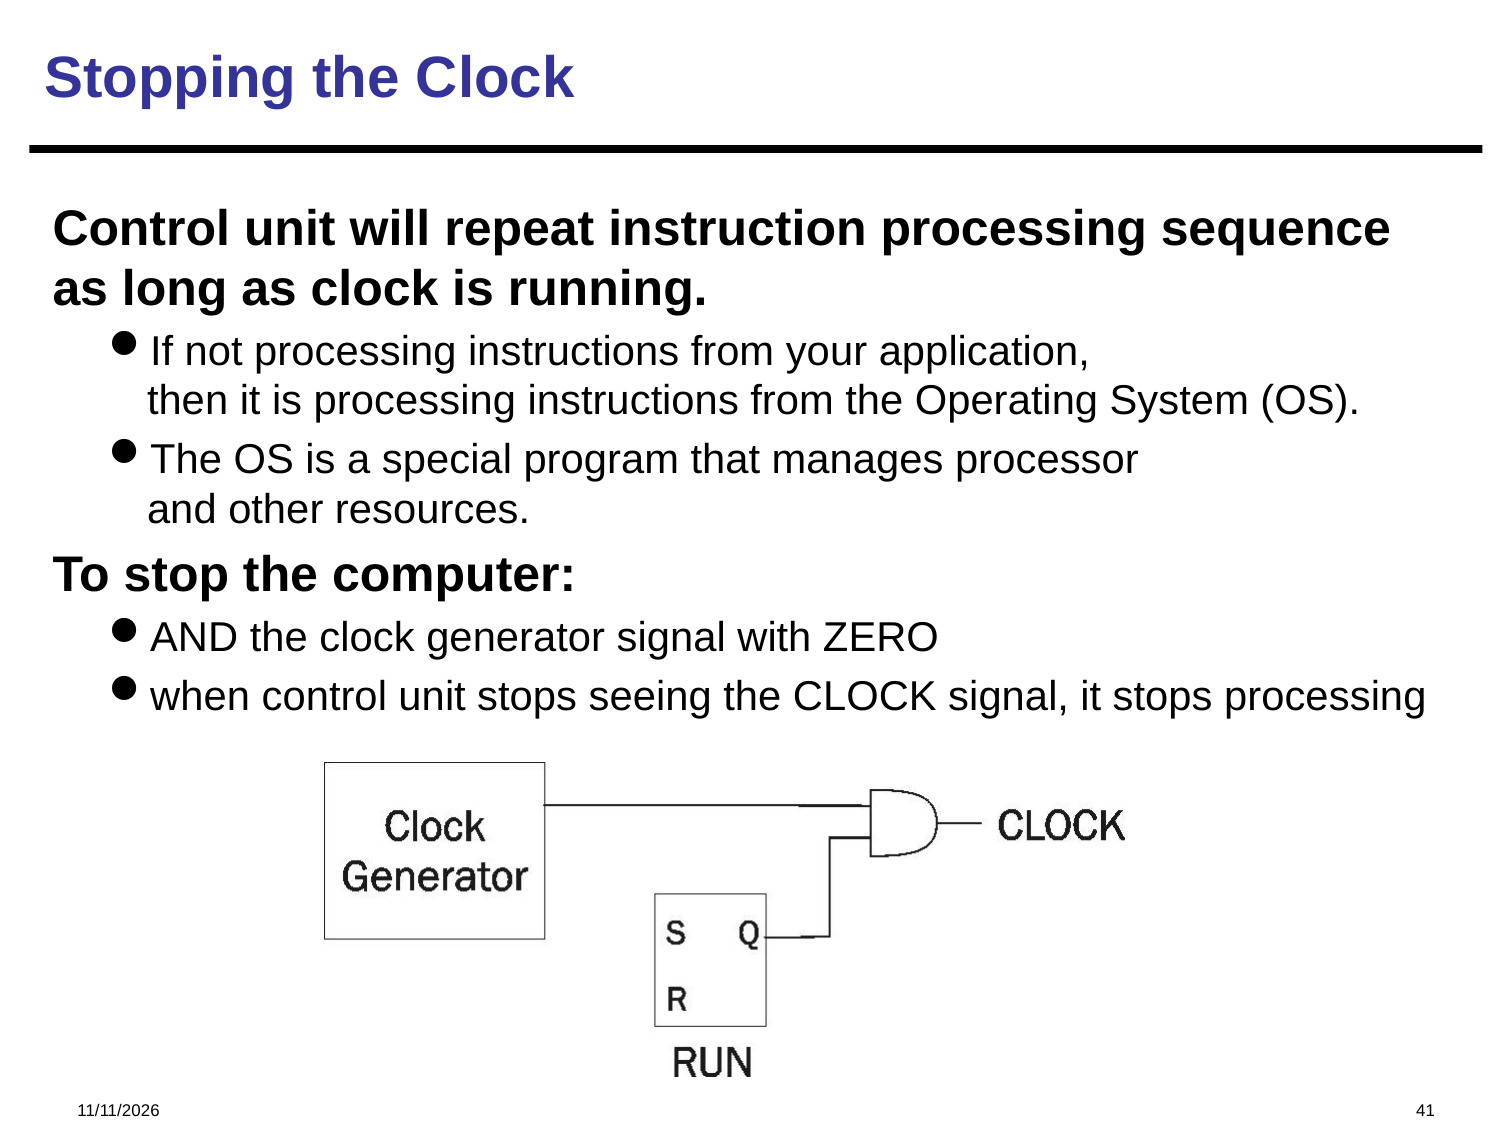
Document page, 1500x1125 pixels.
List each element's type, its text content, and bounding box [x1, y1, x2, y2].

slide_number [62, 1072, 438, 1113]
list Control unit will repeat instruction processing sequence as long as clock is running. If not processing instructions from your application, then it is processing instructions from the Operating System (OS). The OS is a special program that manages processor and other resources. To stop the computer: AND the clock generator signal with ZERO when control unit stops seeing the CLOCK signal, it stops processing [37, 187, 1500, 1025]
title Stopping the Clock [29, 11, 1480, 138]
picture [324, 762, 1126, 1077]
slide_number 41 [999, 1072, 1451, 1113]
